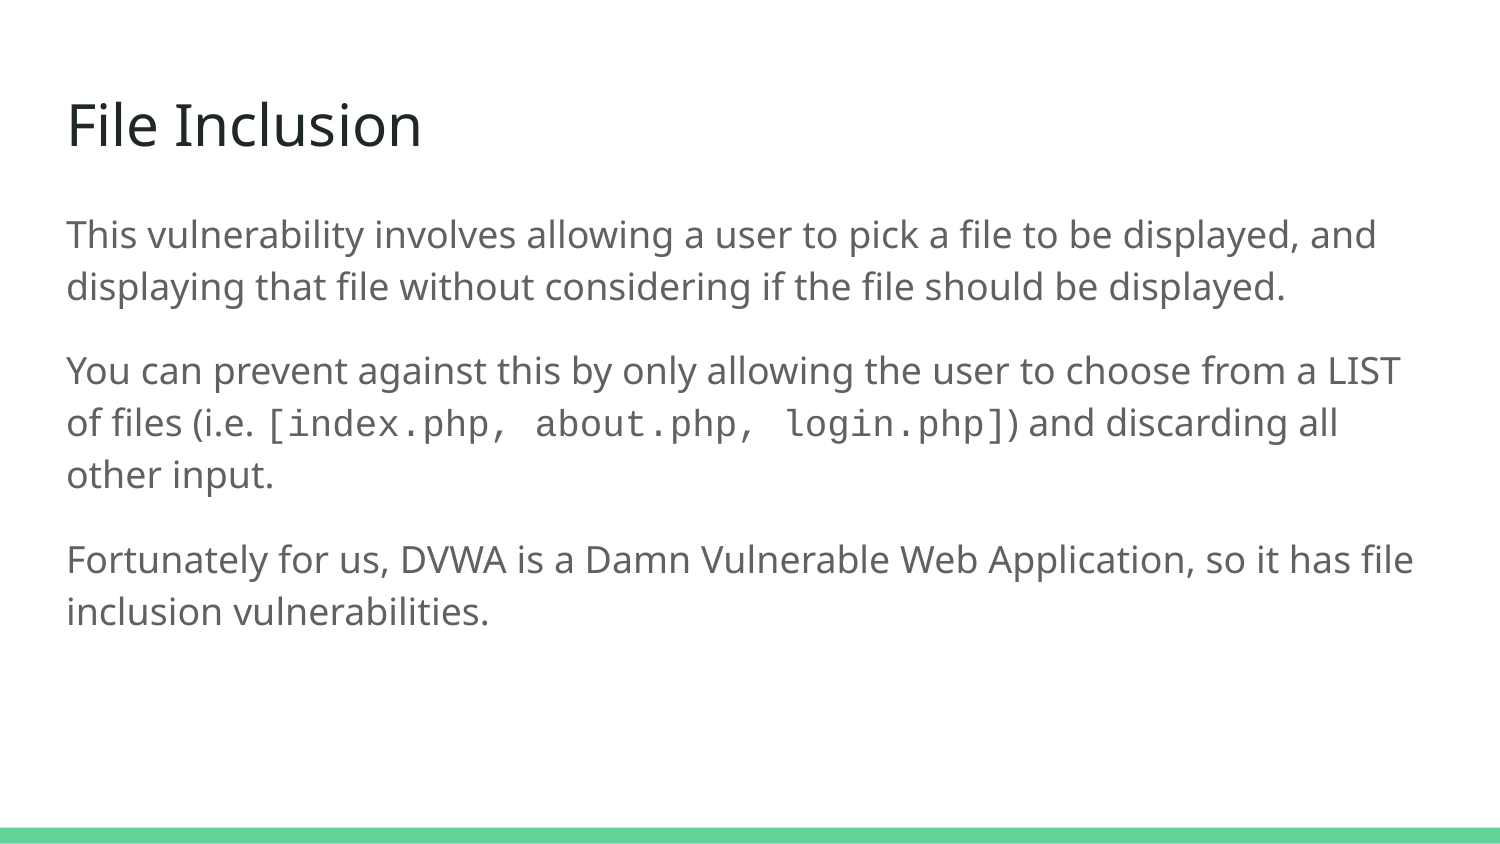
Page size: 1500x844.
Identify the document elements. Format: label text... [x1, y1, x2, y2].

list This vulnerability involves allowing a user to pick a file to be displayed, and displaying that file without considering if the file should be displayed. You can prevent against this by only allowing the user to choose from a LIST of files (i.e. [index.php, about.php, login.php]) and discarding all other input. Fortunately for us, DVWA is a Damn Vulnerable Web Application, so it has file inclusion vulnerabilities. [51, 189, 1449, 750]
title File Inclusion [51, 72, 1449, 167]
